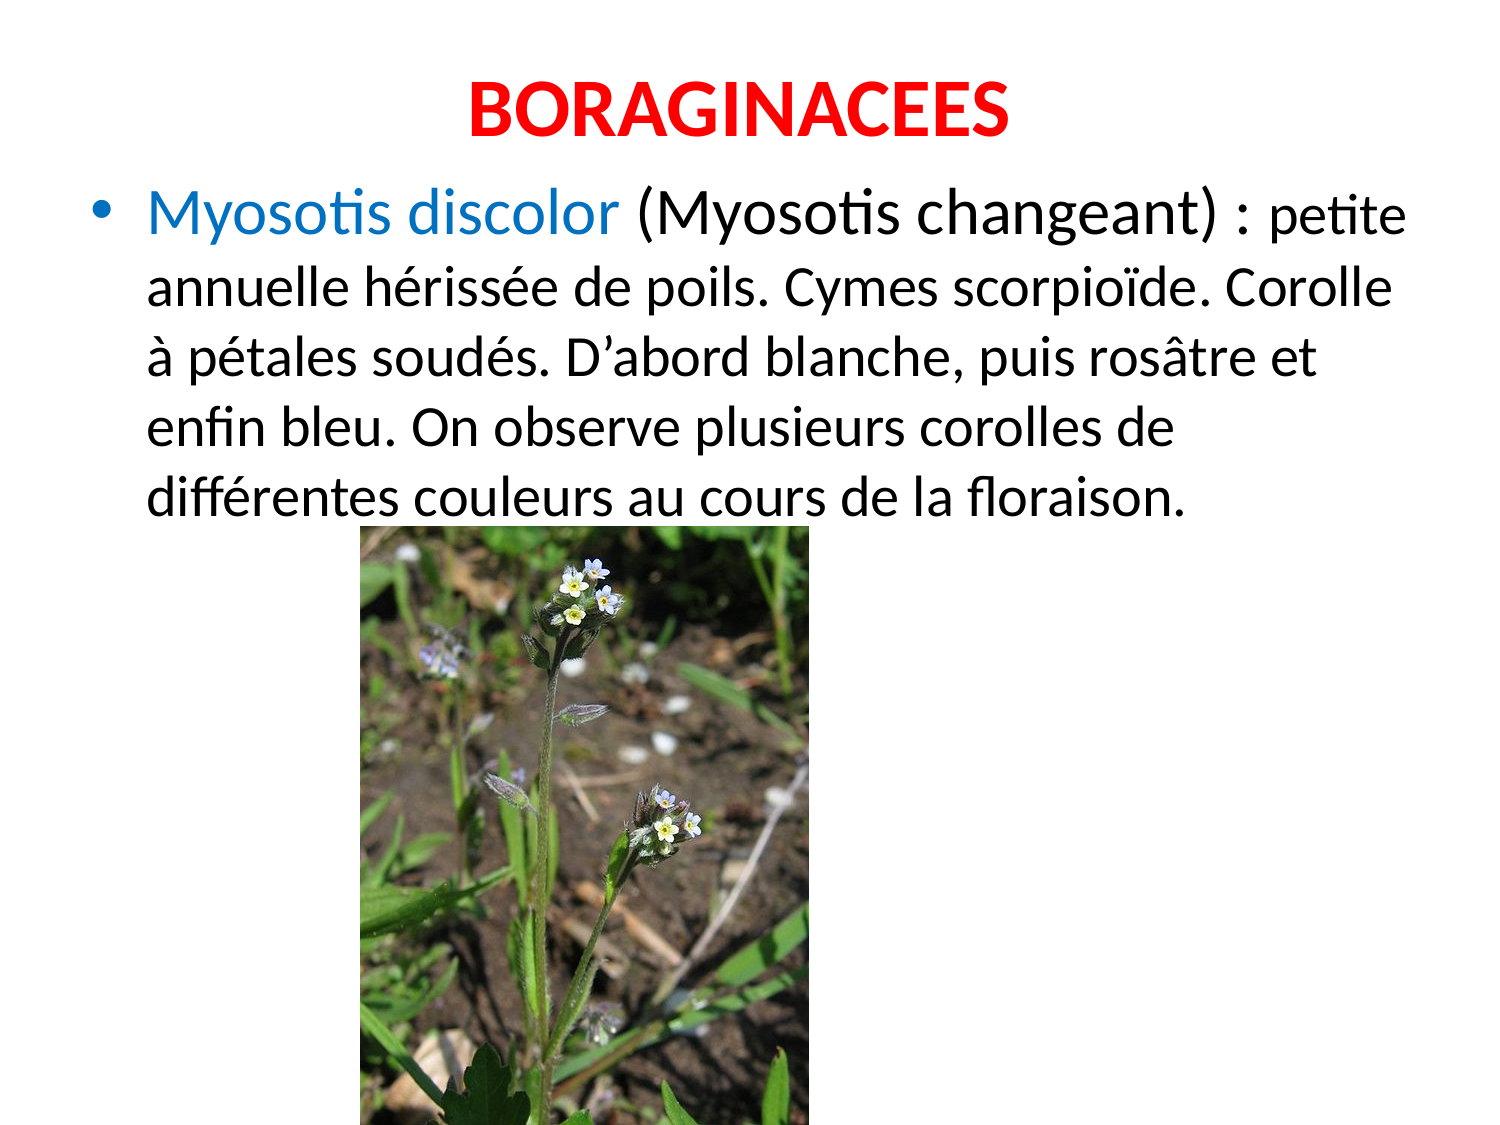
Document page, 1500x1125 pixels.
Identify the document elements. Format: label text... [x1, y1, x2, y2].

list Myosotis discolor (Myosotis changeant) : petite annuelle hérissée de poils. Cymes scorpioïde. Corolle à pétales soudés. D’abord blanche, puis rosâtre et enfin bleu. On observe plusieurs corolles de différentes couleurs au cours de la floraison. [75, 160, 1425, 1083]
title BORAGINACEES [75, 45, 1425, 160]
picture [359, 526, 810, 1125]
